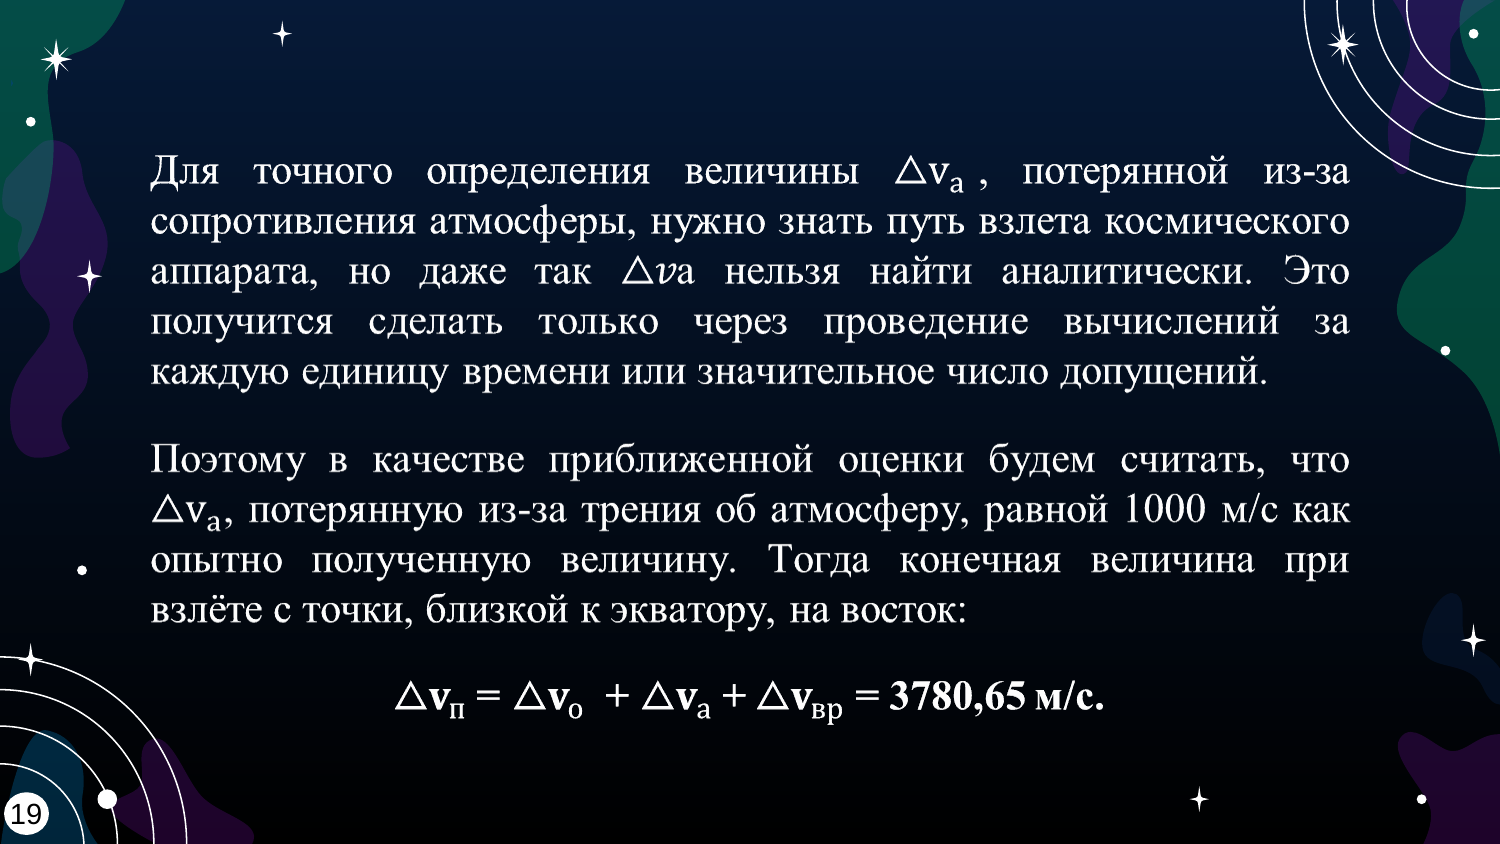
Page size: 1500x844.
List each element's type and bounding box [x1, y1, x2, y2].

text_box [135, 136, 1365, 737]
text_box [0, 788, 58, 840]
